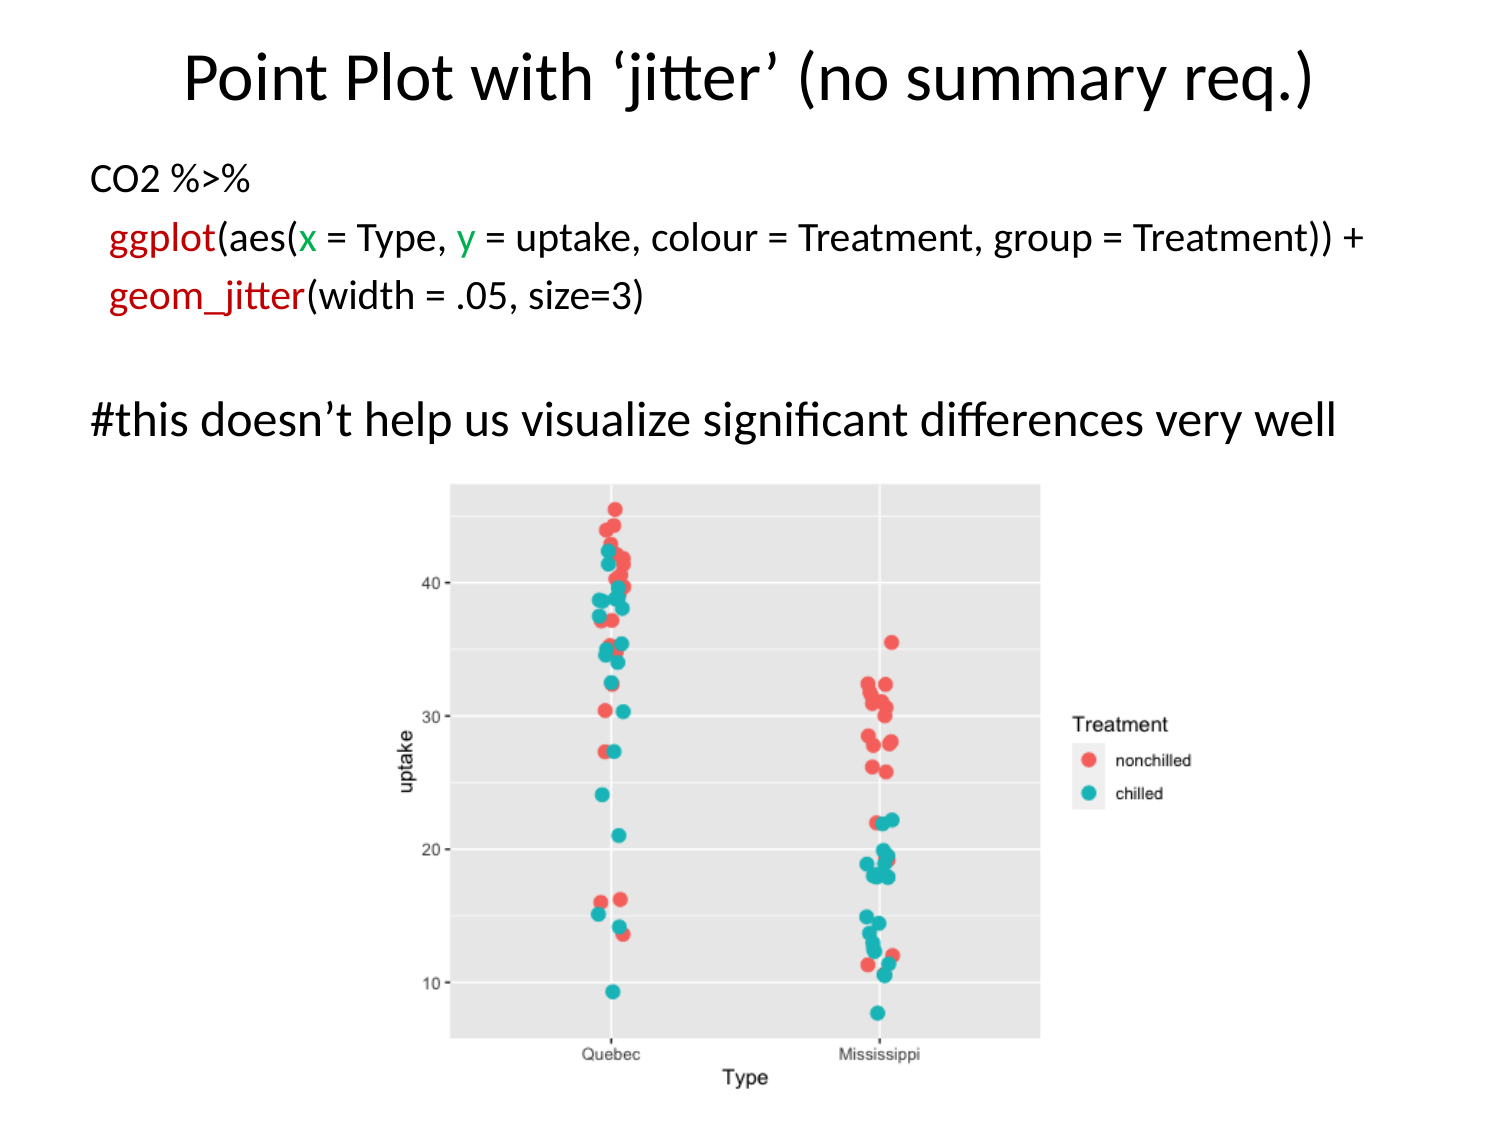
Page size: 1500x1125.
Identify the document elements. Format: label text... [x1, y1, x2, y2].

picture [387, 474, 1213, 1099]
title Point Plot with ‘jitter’ (no summary req.) [75, 0, 1425, 143]
list CO2 %>% ggplot(aes(x = Type, y = uptake, colour = Treatment, group = Treatment)) + geom_jitter(width = .05, size=3) #this doesn’t help us visualize significant differences very well [75, 143, 1425, 982]
